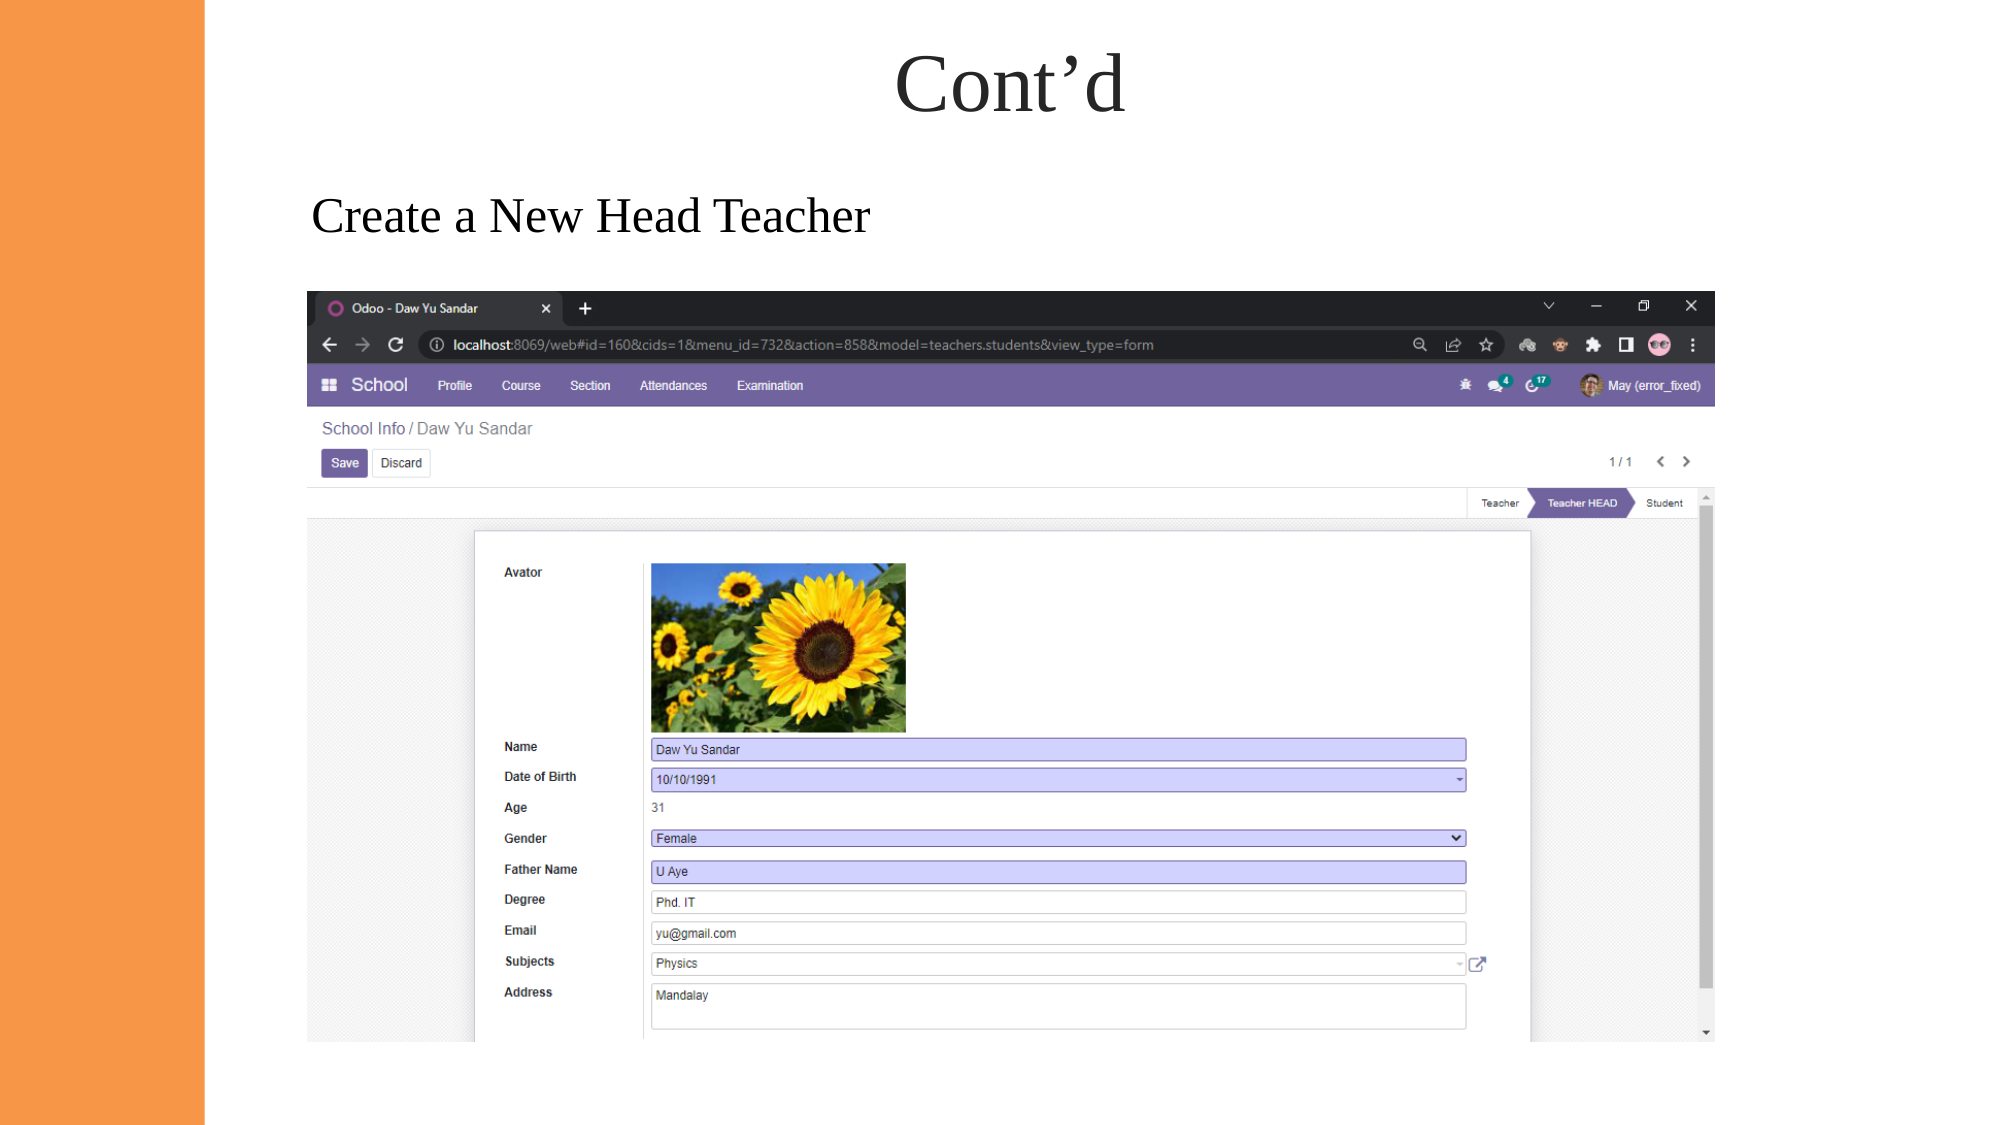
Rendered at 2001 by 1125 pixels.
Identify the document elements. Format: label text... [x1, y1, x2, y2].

text_box Create a New Head Teacher [296, 174, 996, 250]
text_box [0, 0, 206, 1125]
picture [307, 291, 1715, 1042]
list Cont’d [206, 24, 1960, 144]
